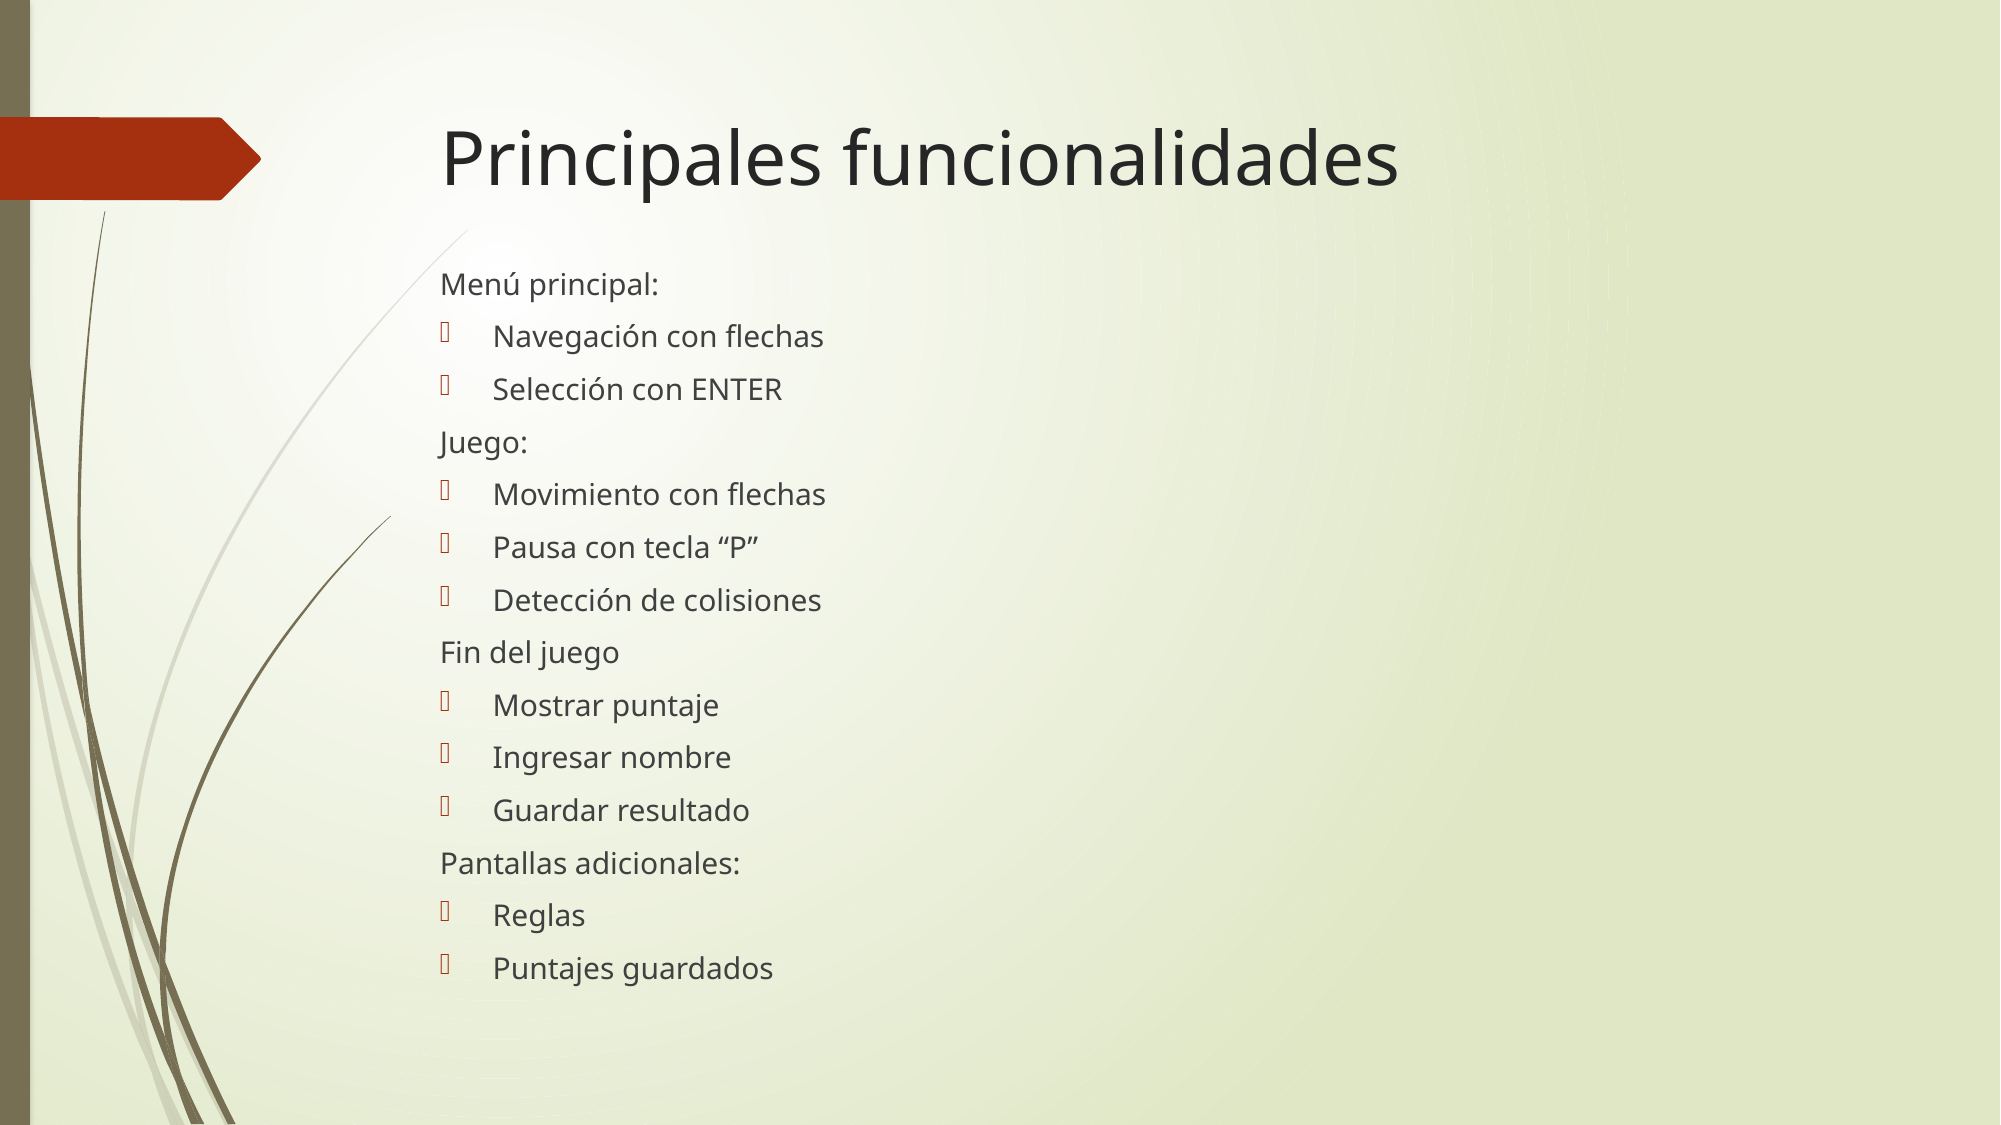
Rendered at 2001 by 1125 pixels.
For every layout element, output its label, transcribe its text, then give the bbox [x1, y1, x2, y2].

list Menú principal: Navegación con flechas Selección con ENTER Juego: Movimiento con flechas Pausa con tecla “P” Detección de colisiones Fin del juego Mostrar puntaje Ingresar nombre Guardar resultado Pantallas adicionales: Reglas Puntajes guardados [424, 257, 1888, 998]
title Principales funcionalidades [425, 102, 1888, 257]
